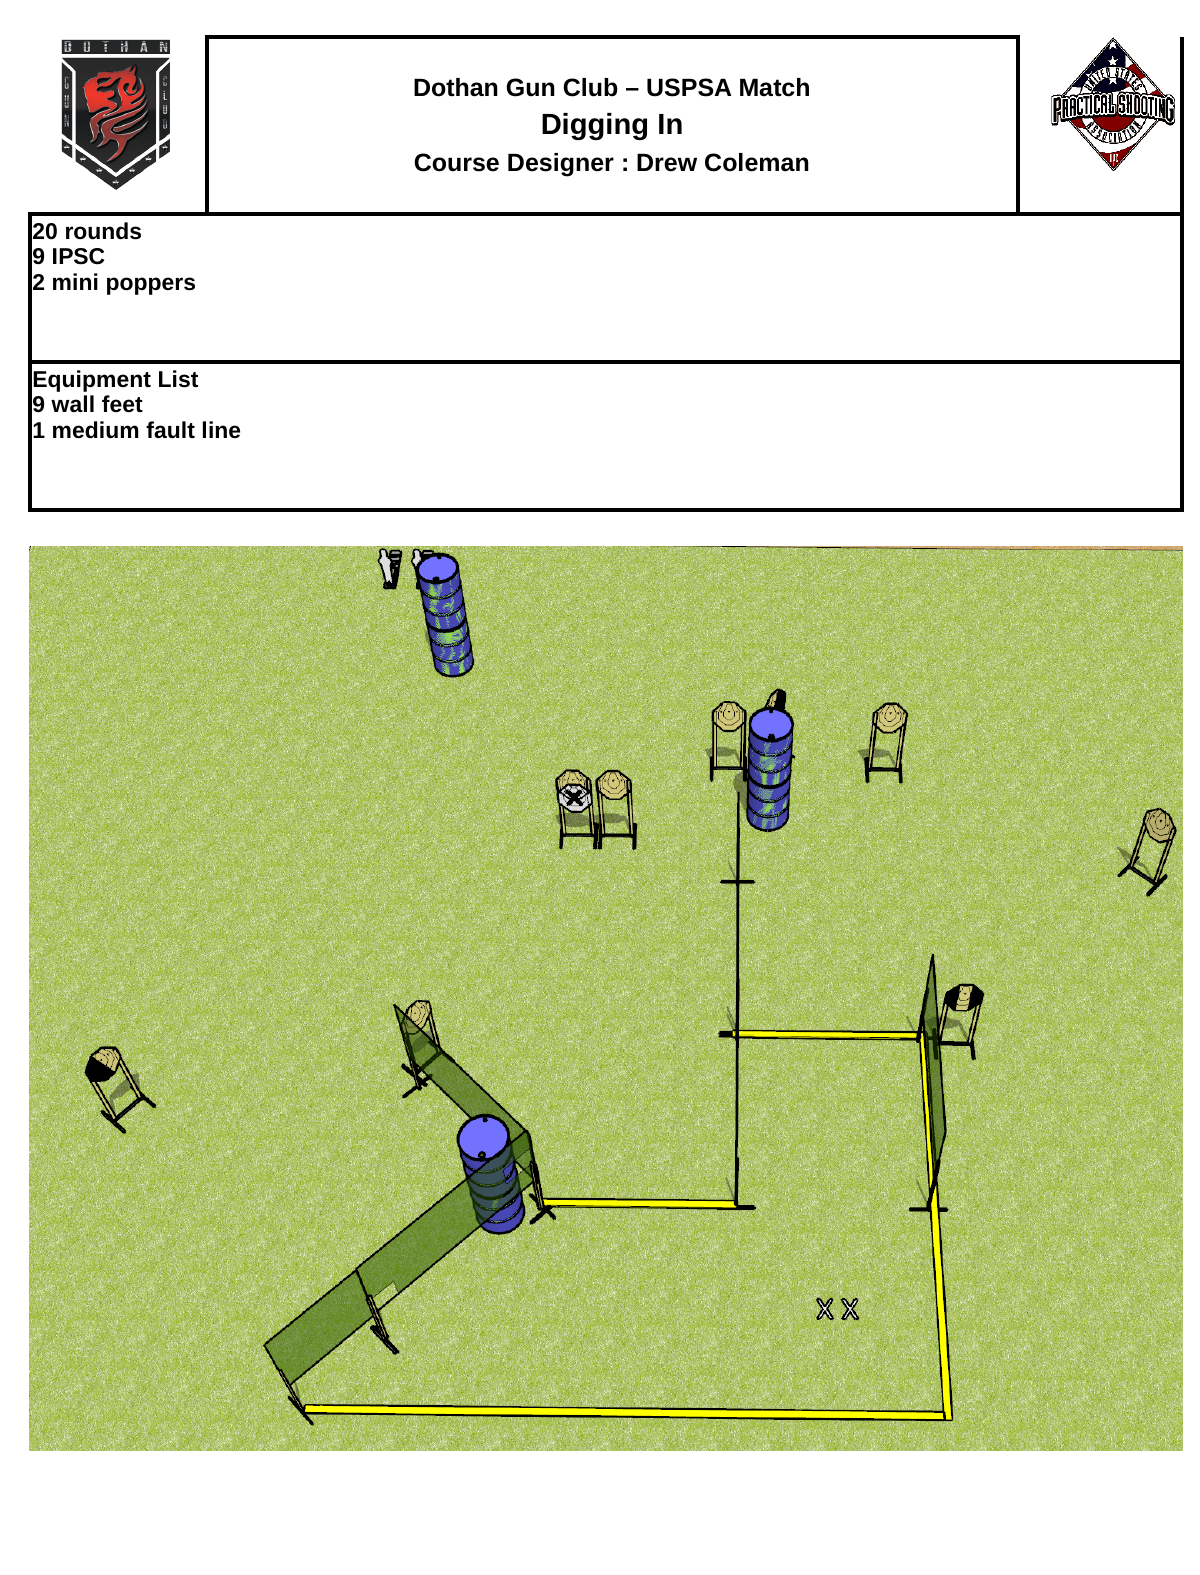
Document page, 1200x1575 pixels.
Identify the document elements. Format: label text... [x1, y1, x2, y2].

table_header Dothan Gun Club – USPSA Match Digging In Course Designer : Drew Coleman [209, 39, 1016, 212]
table_cell Equipment List 9 wall feet 1 medium fault line [32, 364, 1180, 508]
table_header [30, 37, 205, 212]
picture [1044, 36, 1183, 175]
picture [58, 36, 173, 193]
picture [29, 546, 1183, 1451]
table_cell 20 rounds 9 IPSC 2 mini poppers [32, 216, 1180, 360]
table_header [1020, 37, 1180, 212]
